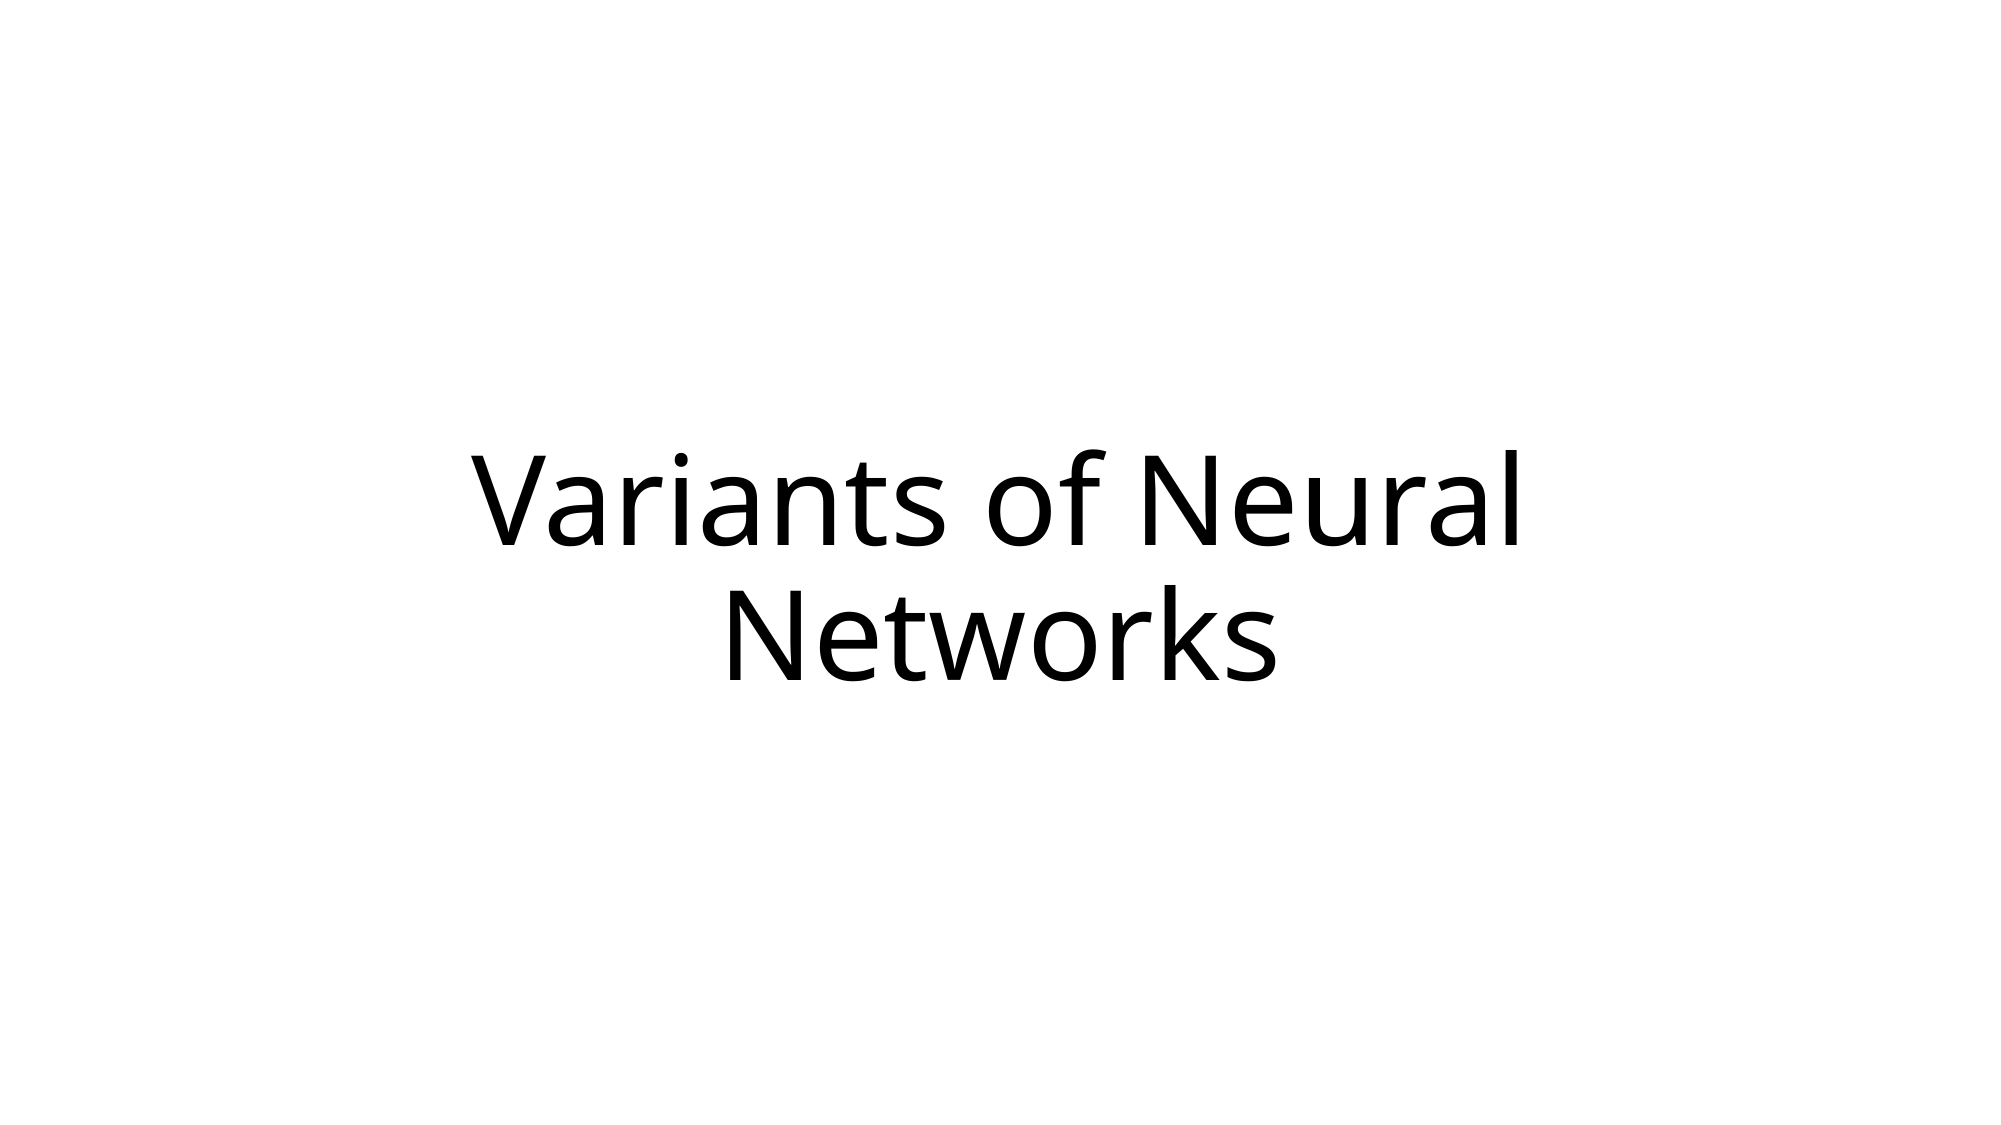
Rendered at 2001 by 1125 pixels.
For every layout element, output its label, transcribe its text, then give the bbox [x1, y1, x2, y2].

title Variants of Neural Networks [249, 323, 1750, 715]
